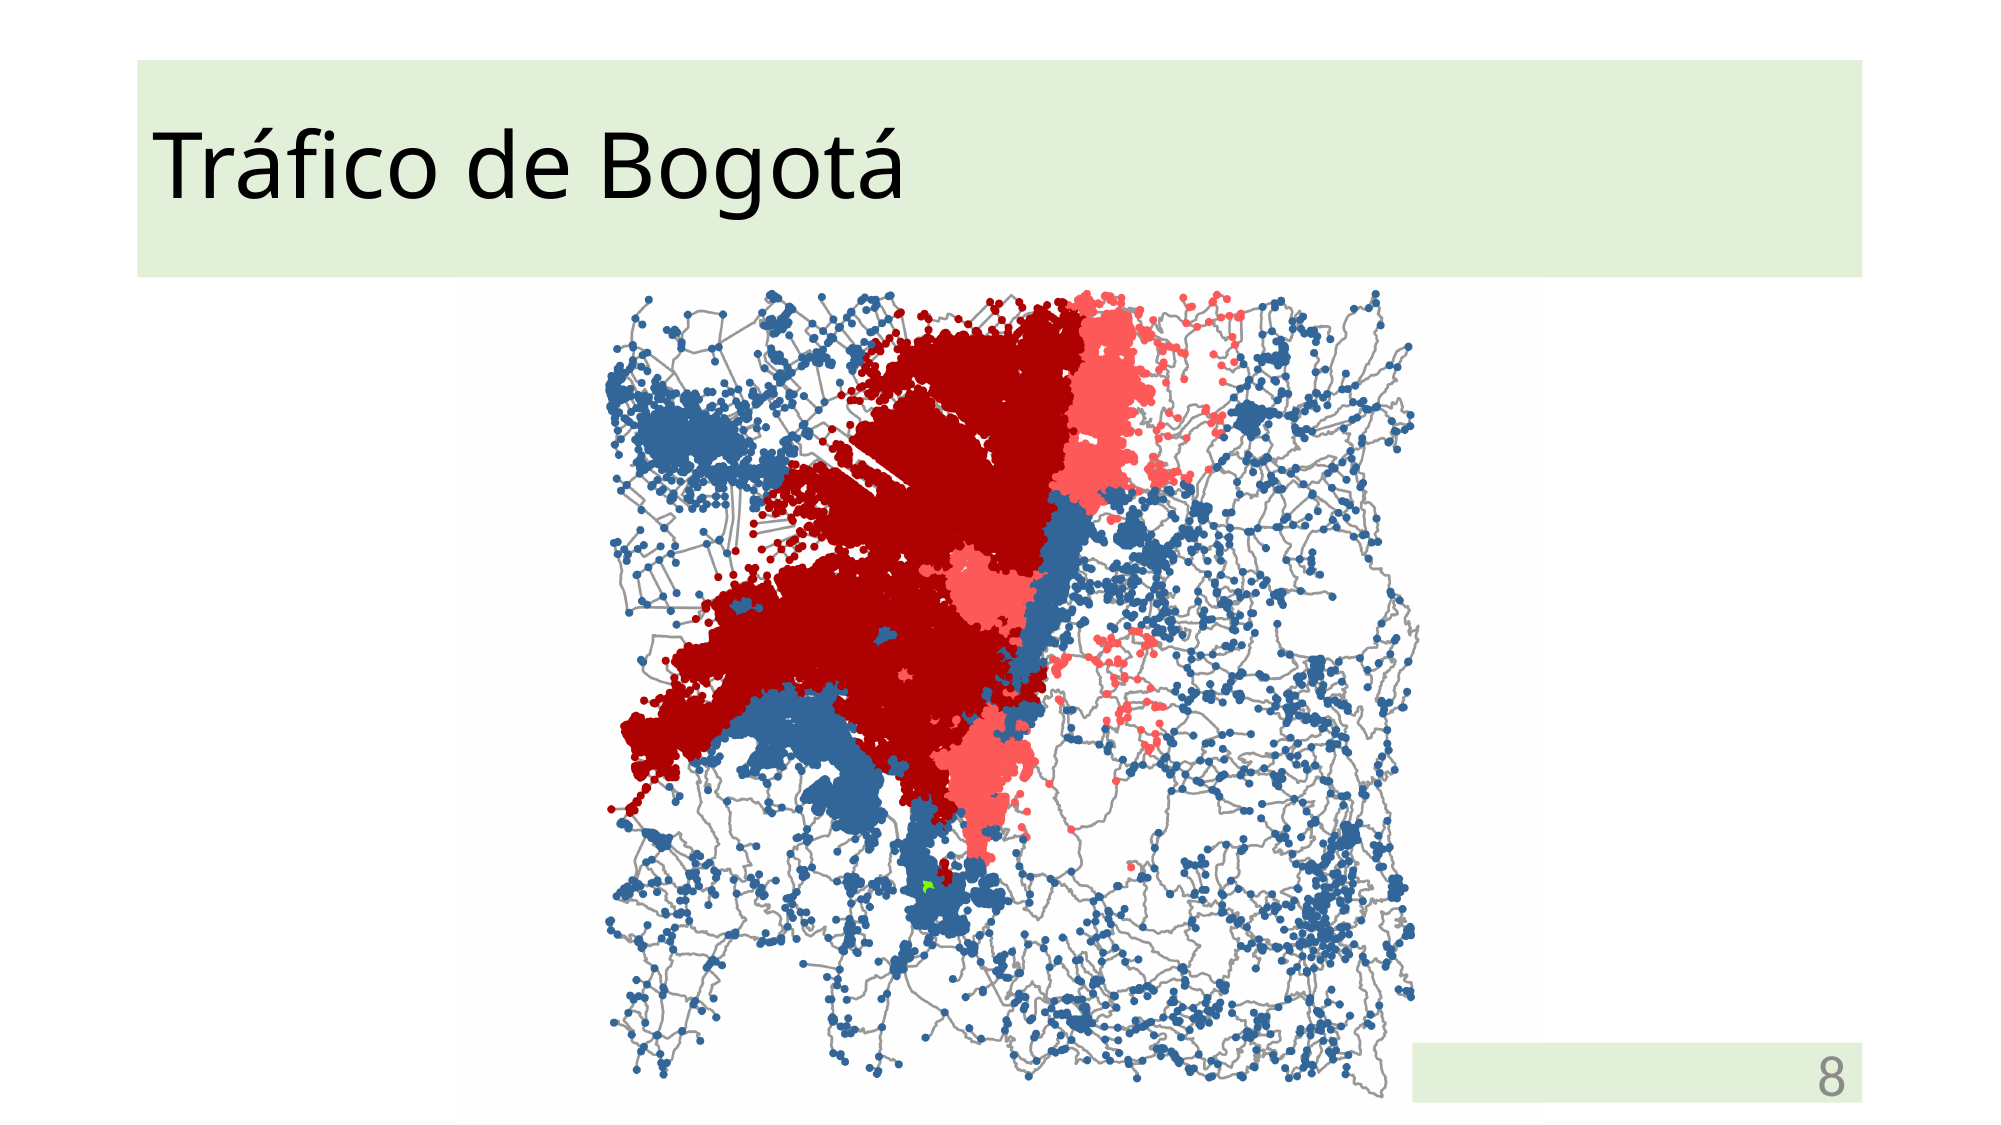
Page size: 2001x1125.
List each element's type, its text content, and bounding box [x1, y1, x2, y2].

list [457, 145, 1543, 1125]
title Tráfico de Bogotá [137, 59, 1863, 278]
slide_number 8 [1543, 1042, 1863, 1103]
